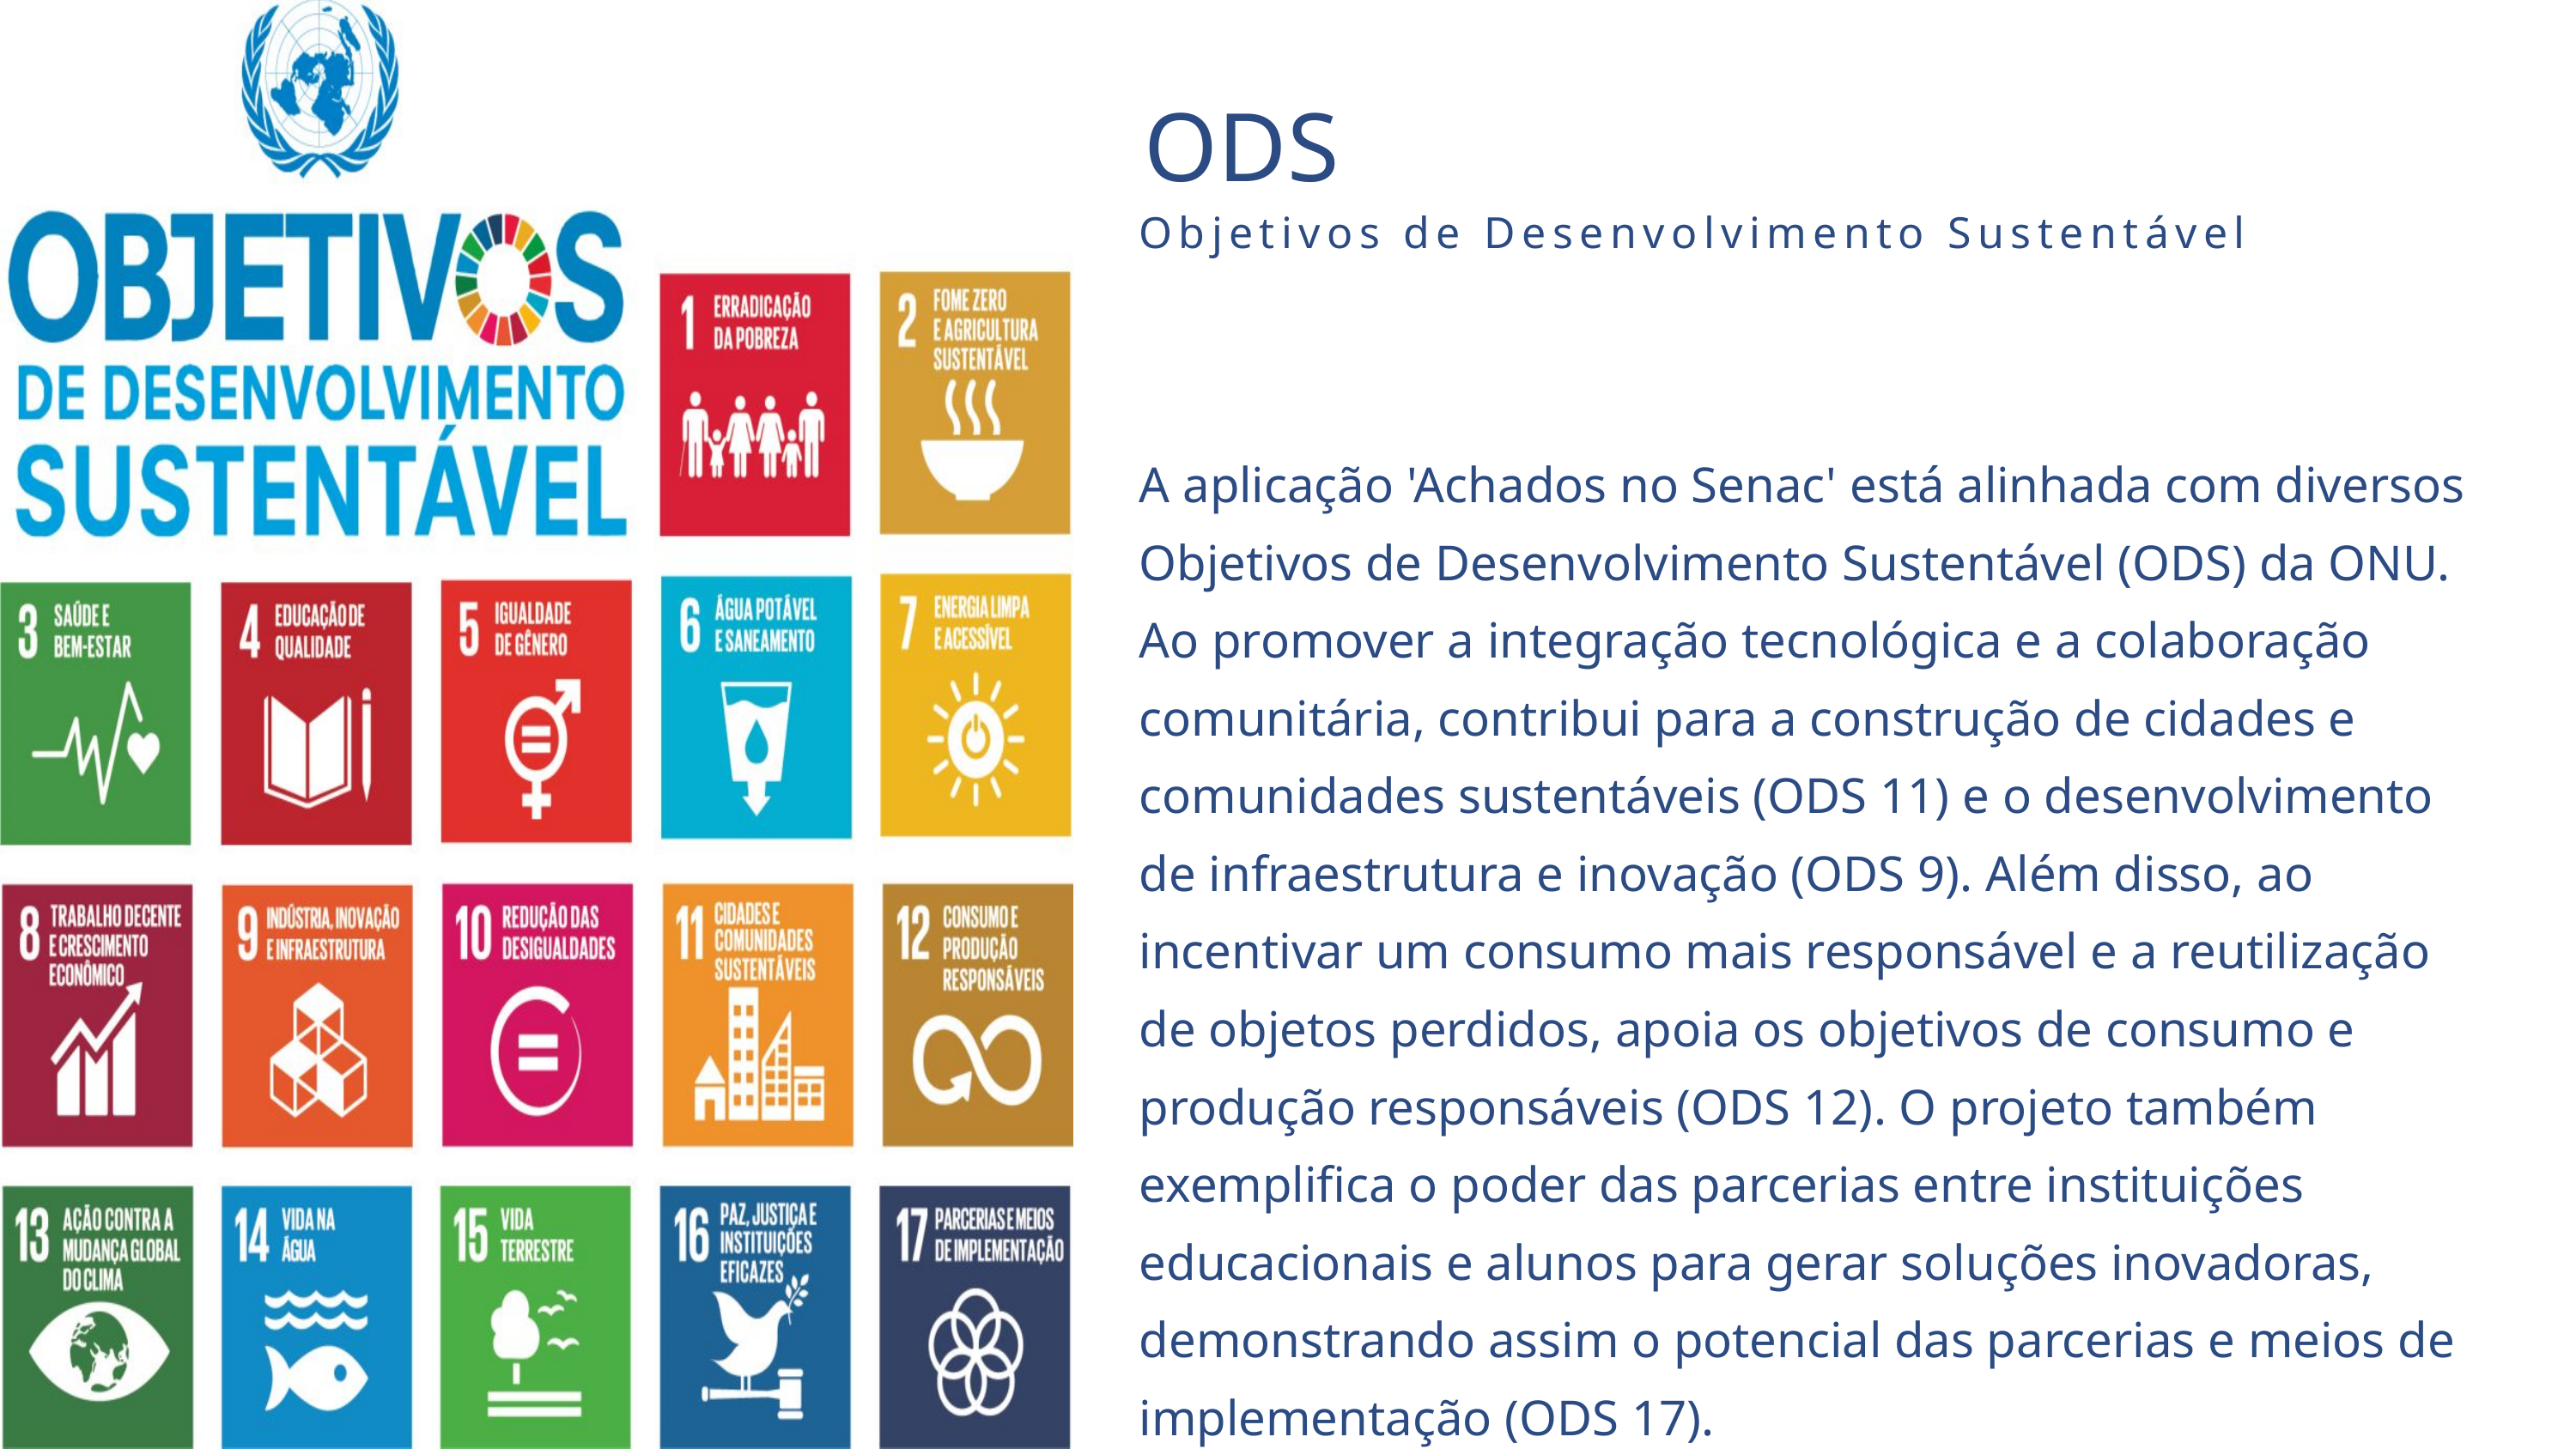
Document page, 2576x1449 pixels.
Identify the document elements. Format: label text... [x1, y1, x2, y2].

text_box A aplicação 'Achados no Senac' está alinhada com diversos Objetivos de Desenvolvimento Sustentável (ODS) da ONU. Ao promover a integração tecnológica e a colaboração comunitária, contribui para a construção de cidades e comunidades sustentáveis (ODS 11) e o desenvolvimento de infraestrutura e inovação (ODS 9). Além disso, ao incentivar um consumo mais responsável e a reutilização de objetos perdidos, apoia os objetivos de consumo e produção responsáveis (ODS 12). O projeto também exemplifica o poder das parcerias entre instituições educacionais e alunos para gerar soluções inovadoras, demonstrando assim o potencial das parcerias e meios de implementação (ODS 17). [1098, 433, 2482, 1446]
text_box ODS [1144, 87, 2435, 201]
picture [0, 0, 1074, 1449]
text_box Objetivos de Desenvolvimento Sustentável [1139, 182, 2430, 258]
